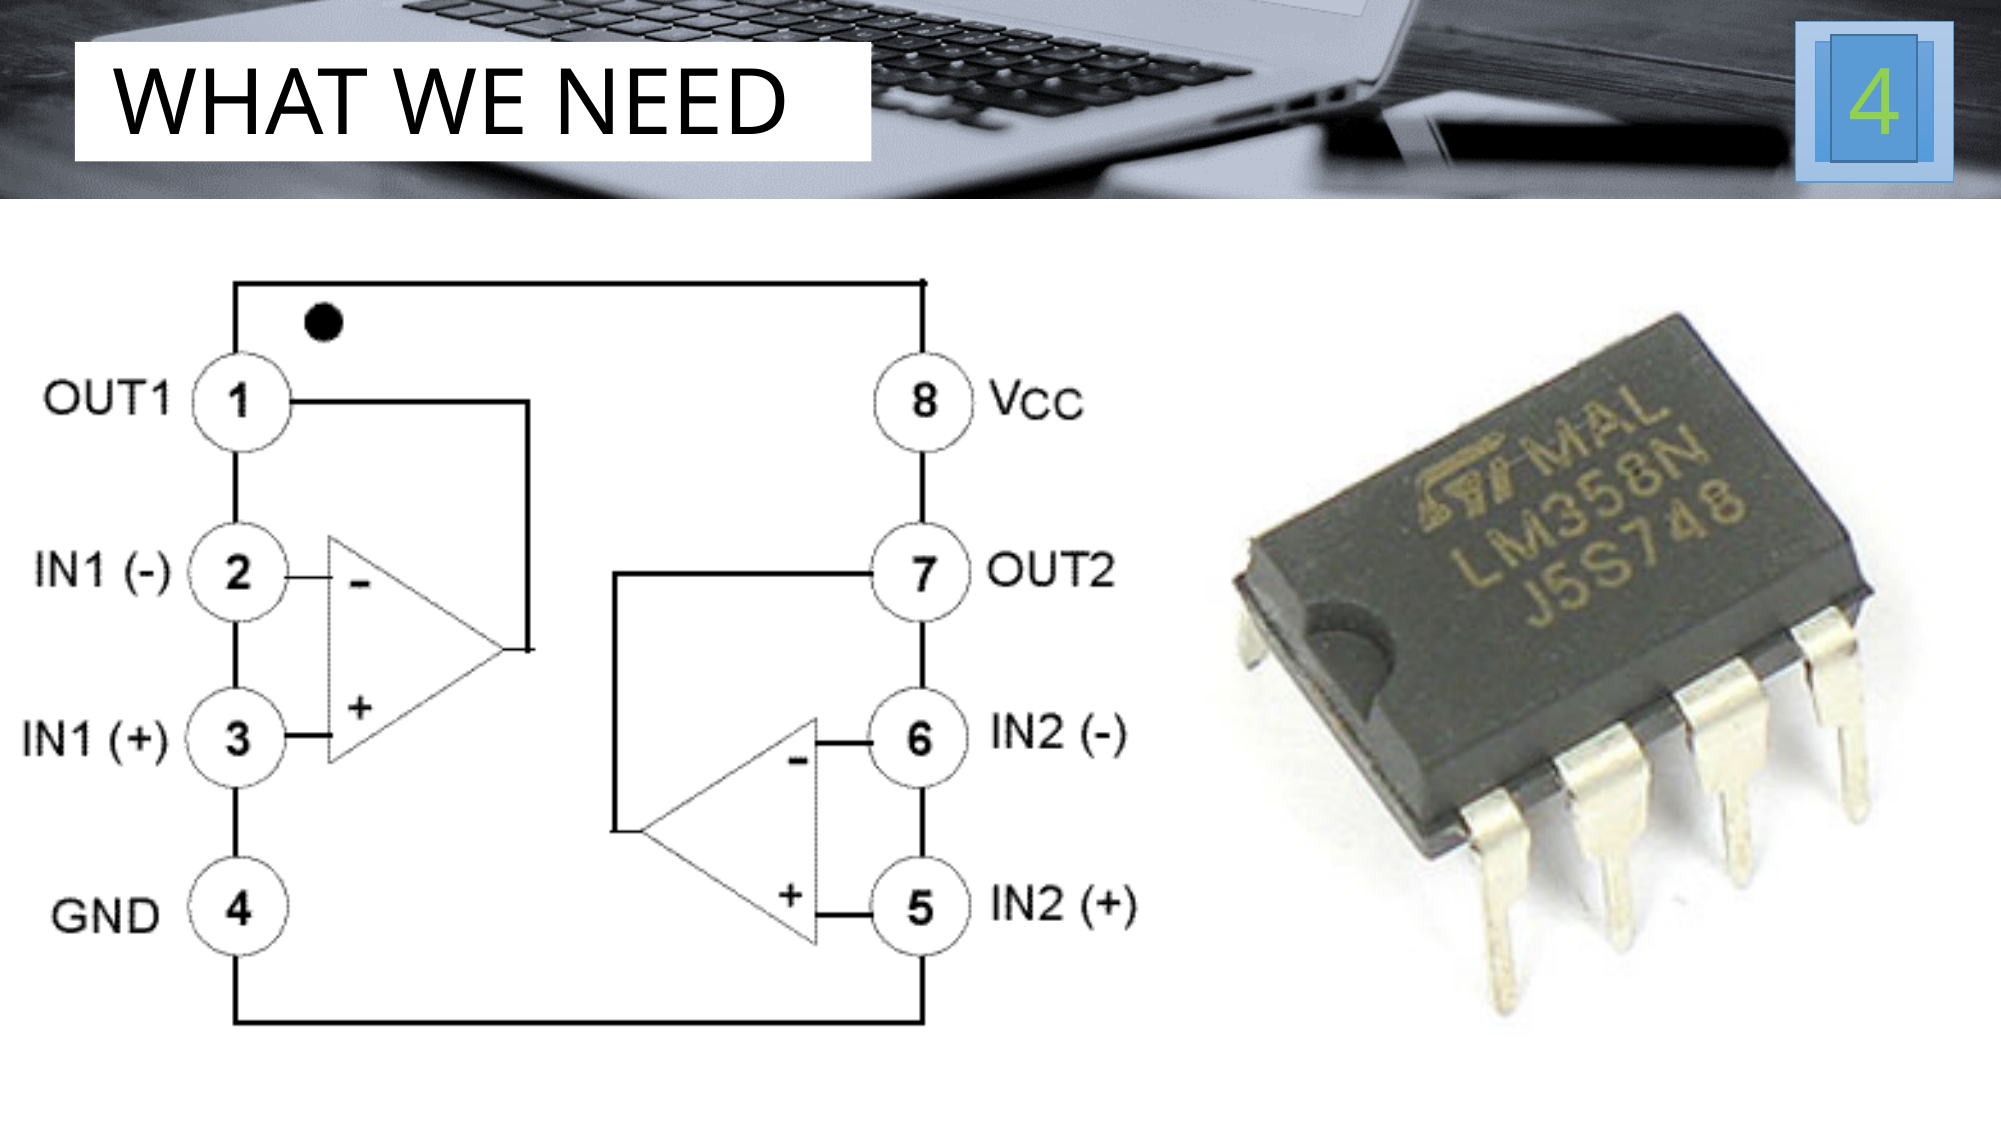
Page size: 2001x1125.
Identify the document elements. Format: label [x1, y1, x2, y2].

text_box [74, 35, 872, 162]
picture [0, 0, 2001, 1125]
text_box [1795, 21, 1954, 183]
